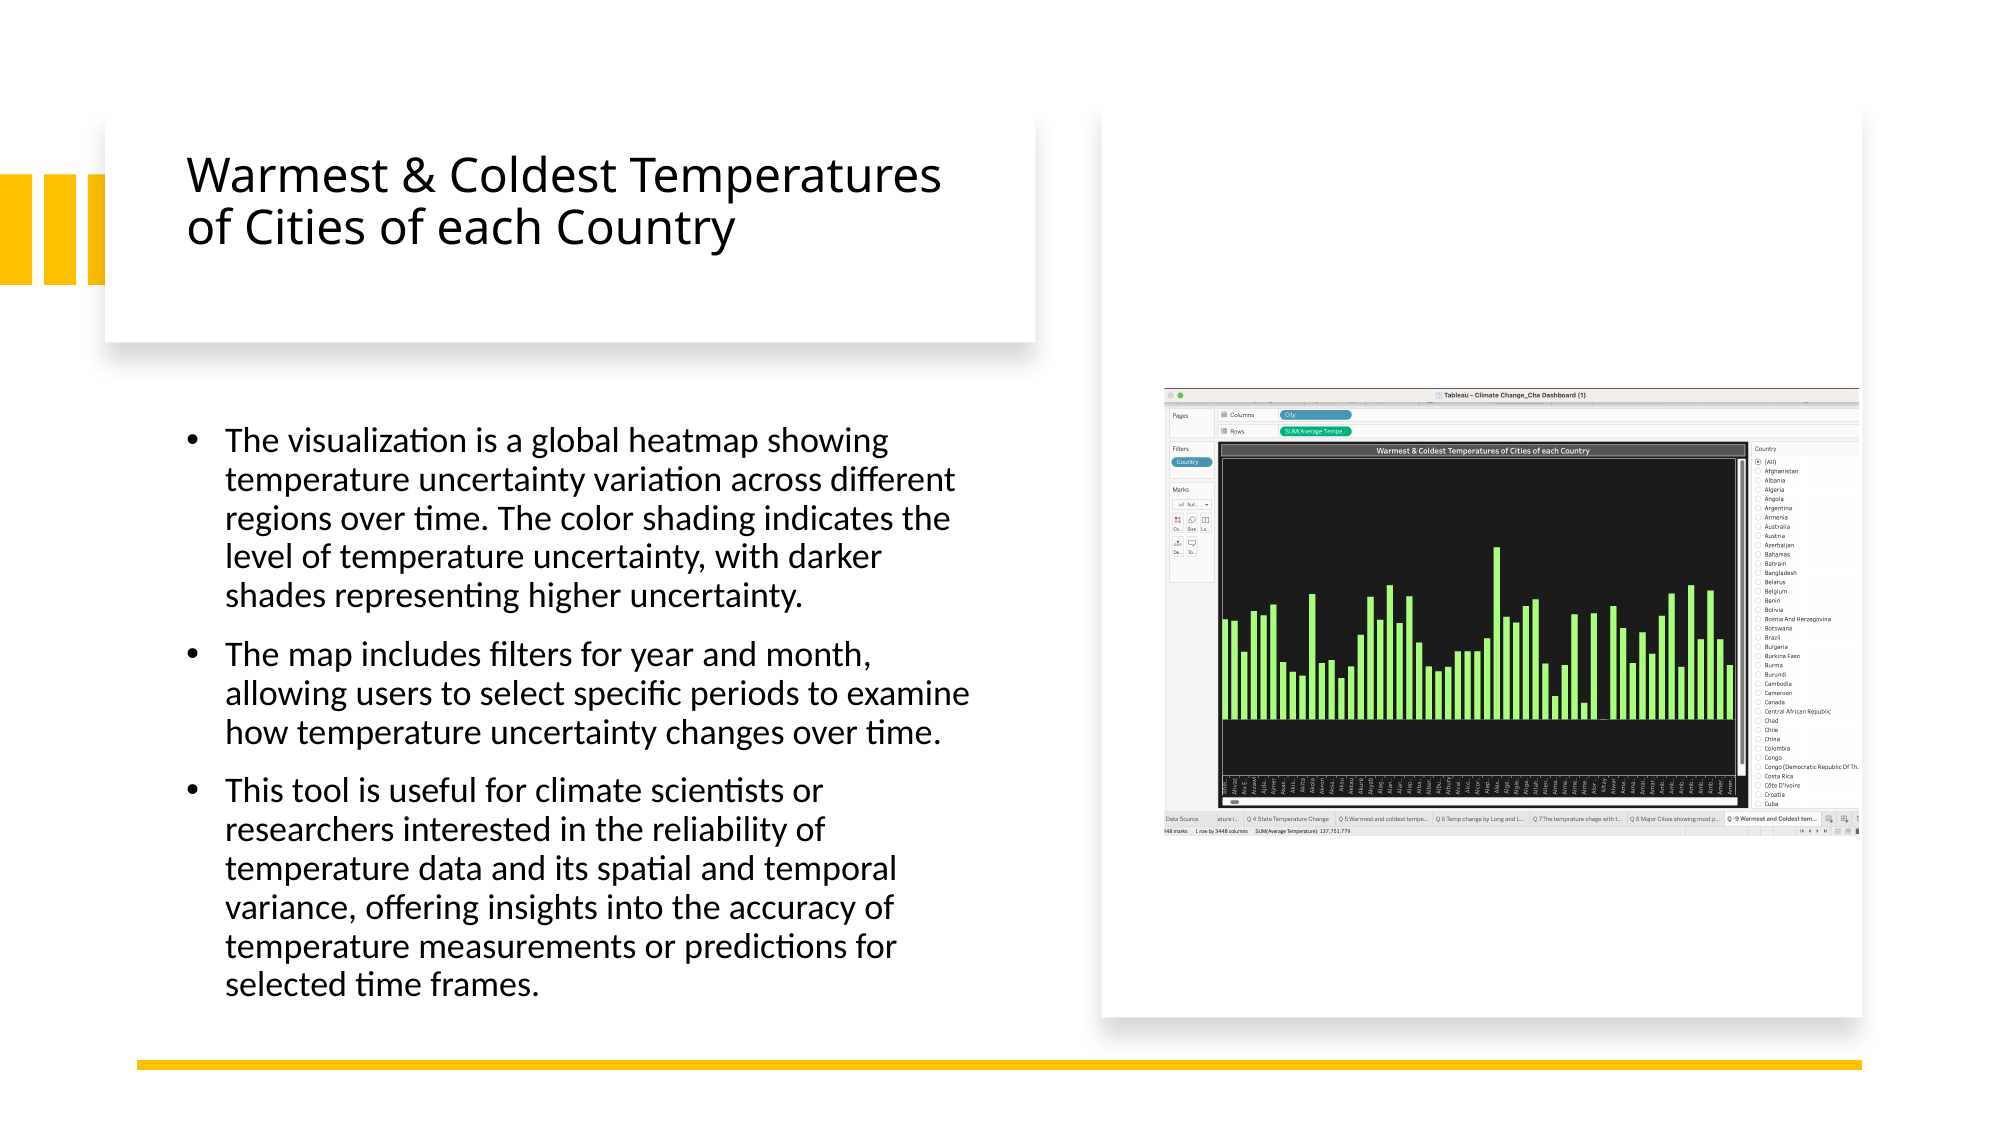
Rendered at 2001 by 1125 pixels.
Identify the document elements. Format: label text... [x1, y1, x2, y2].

text_box [0, 0, 2000, 1125]
title Warmest & Coldest Temperatures of Cities of each Country [171, 143, 1000, 314]
text_box [1101, 99, 1863, 1018]
picture [1164, 388, 1859, 836]
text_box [0, 174, 120, 285]
list The visualization is a global heatmap showing temperature uncertainty variation across different regions over time. The color shading indicates the level of temperature uncertainty, with darker shades representing higher uncertainty. The map includes filters for year and month, allowing users to select specific periods to examine how temperature uncertainty changes over time. This tool is useful for climate scientists or researchers interested in the reliability of temperature data and its spatial and temporal variance, offering insights into the accuracy of temperature measurements or predictions for selected time frames. [171, 414, 991, 1018]
text_box [104, 107, 1037, 343]
